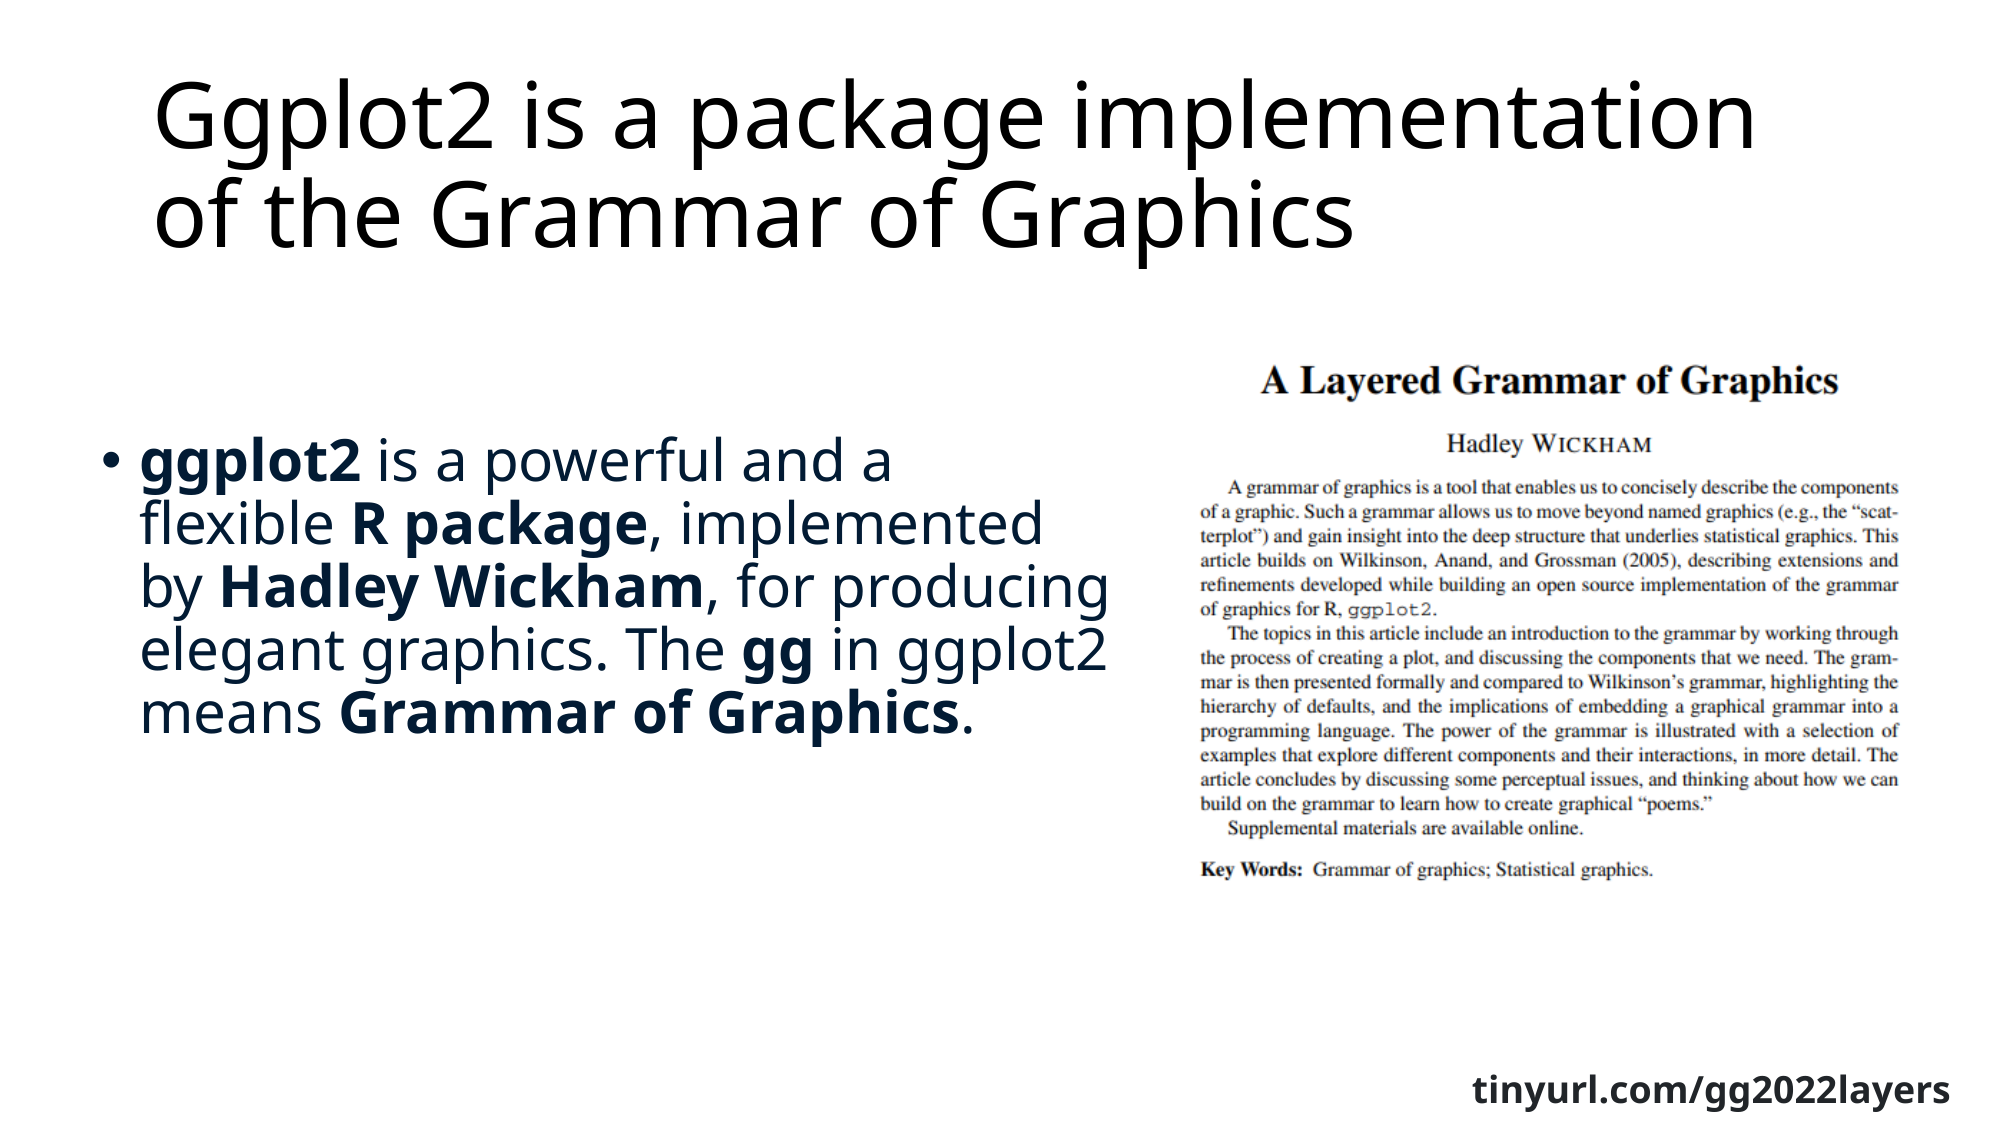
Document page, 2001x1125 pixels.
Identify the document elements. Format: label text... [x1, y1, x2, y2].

list ggplot2 is a powerful and a flexible R package, implemented by Hadley Wickham, for producing elegant graphics. The gg in ggplot2 means Grammar of Graphics. [86, 424, 1173, 799]
picture [1173, 332, 1953, 889]
text_box tinyurl.com/gg2022layers [1457, 1058, 2000, 1118]
title Ggplot2 is a package implementation of the Grammar of Graphics [137, 59, 1863, 278]
